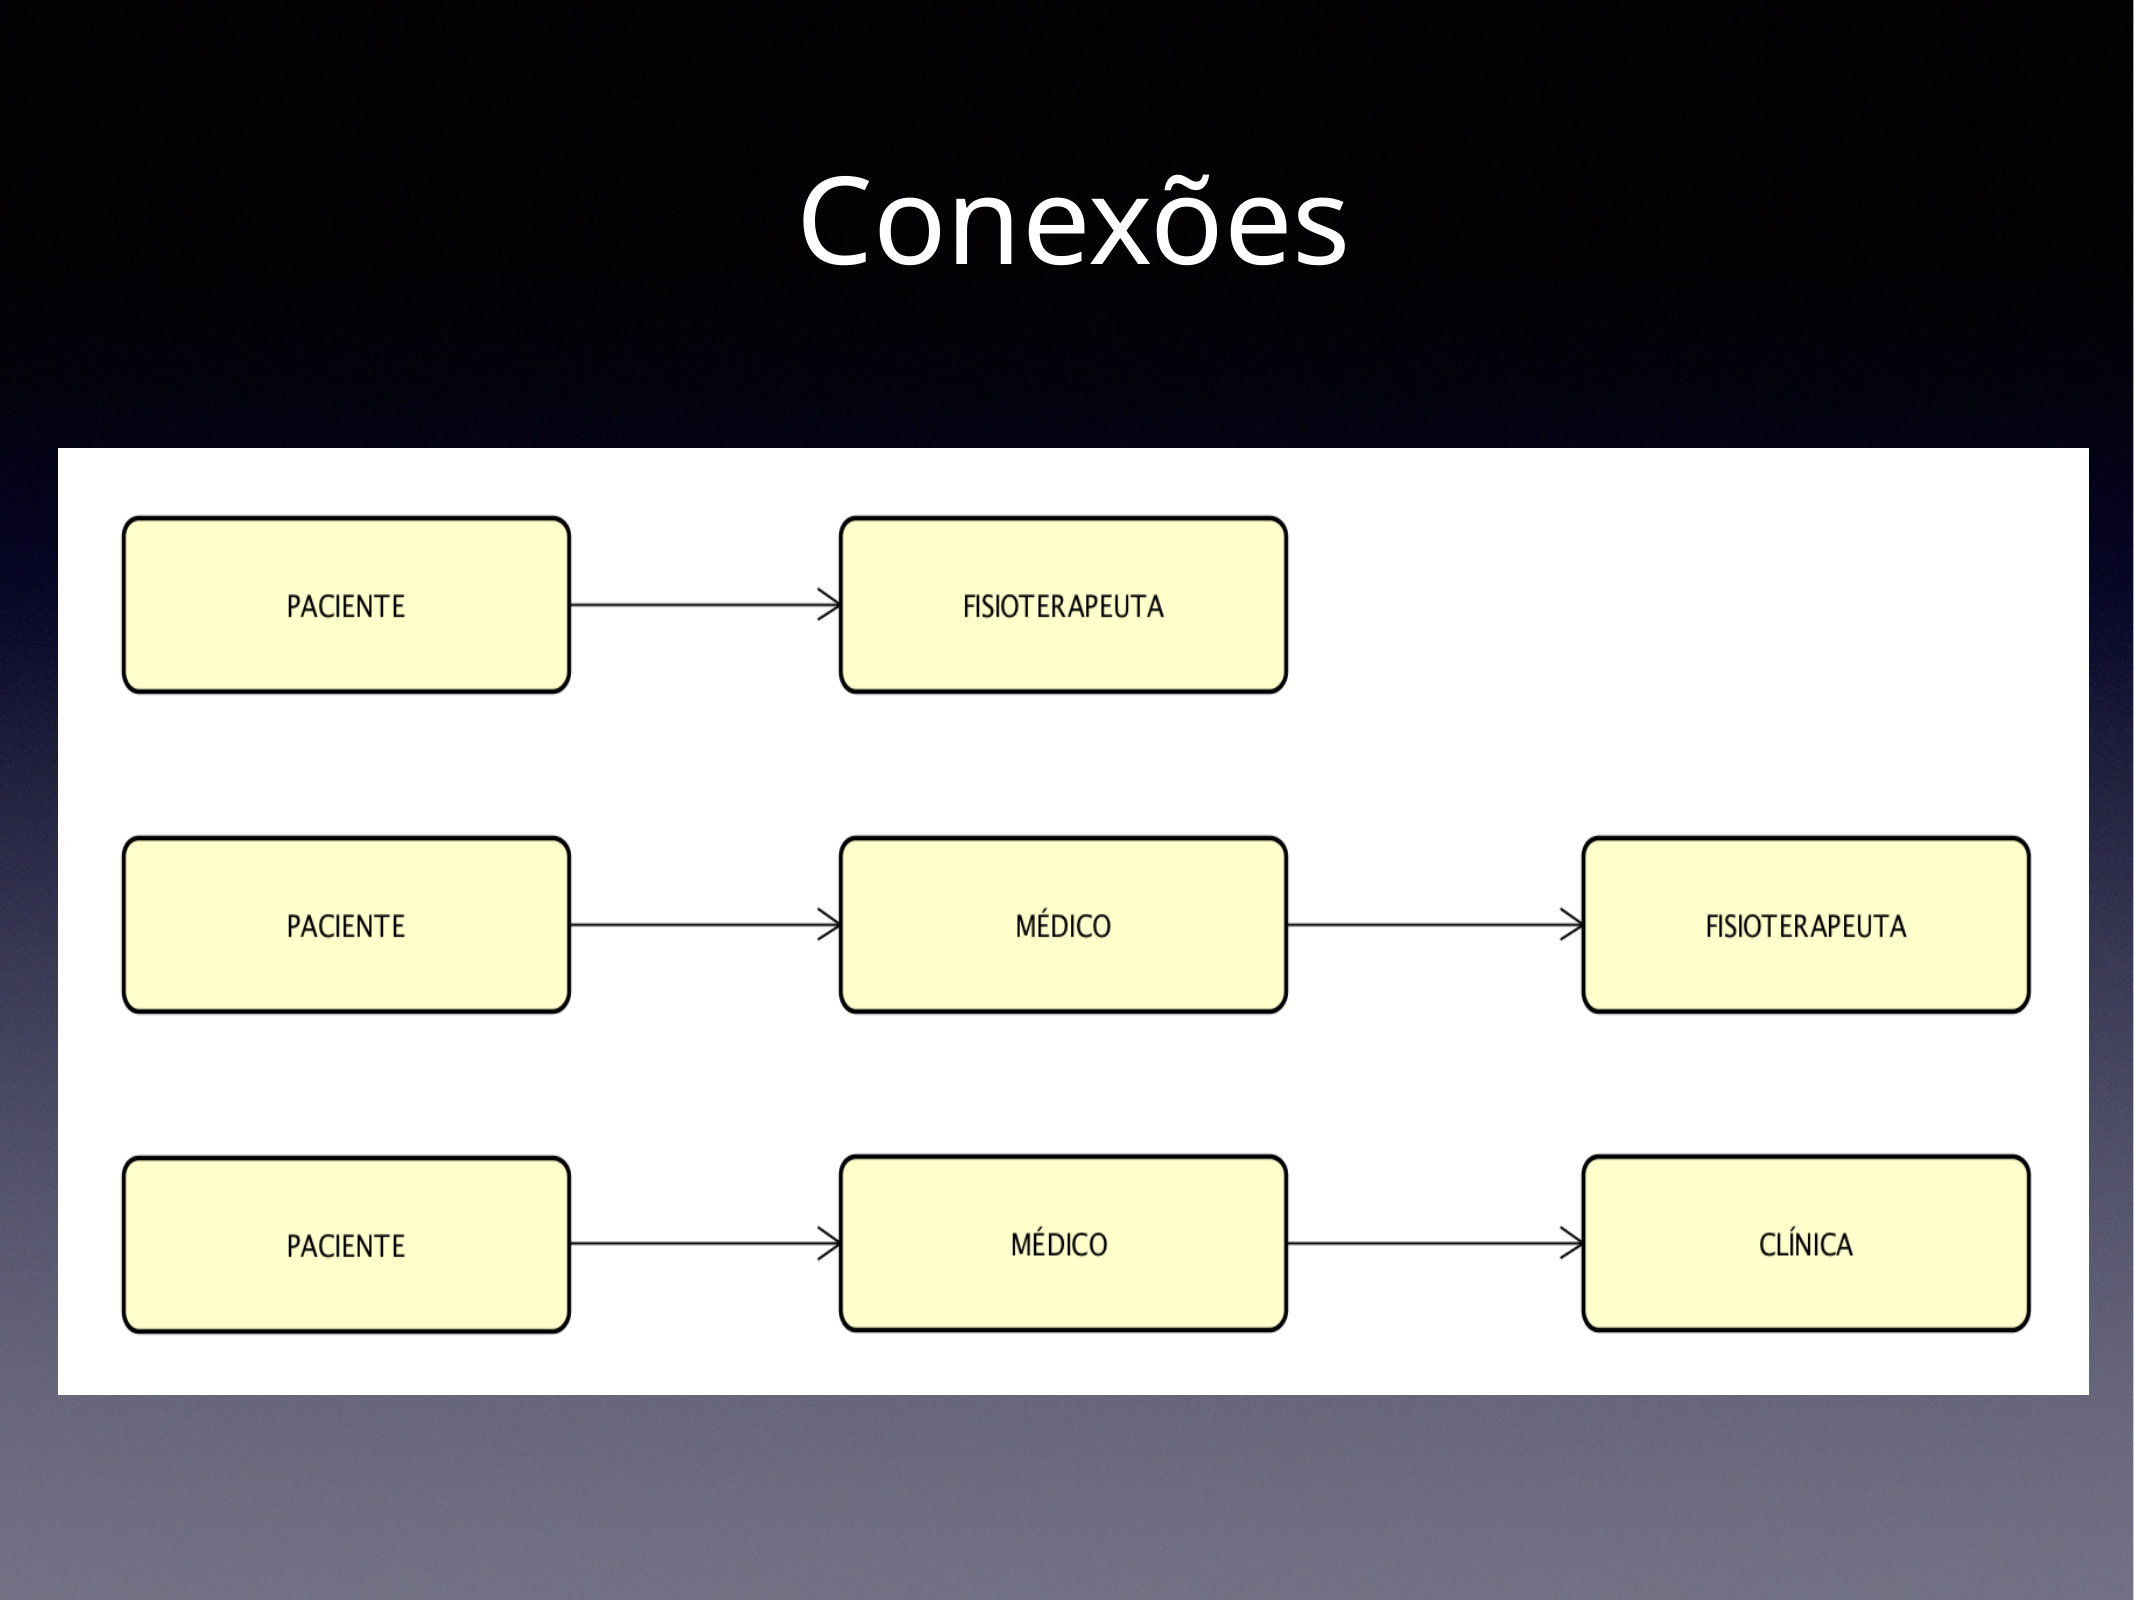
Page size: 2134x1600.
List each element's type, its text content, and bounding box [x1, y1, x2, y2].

title Conexões [162, 125, 1985, 310]
picture [0, 0, 2134, 1600]
